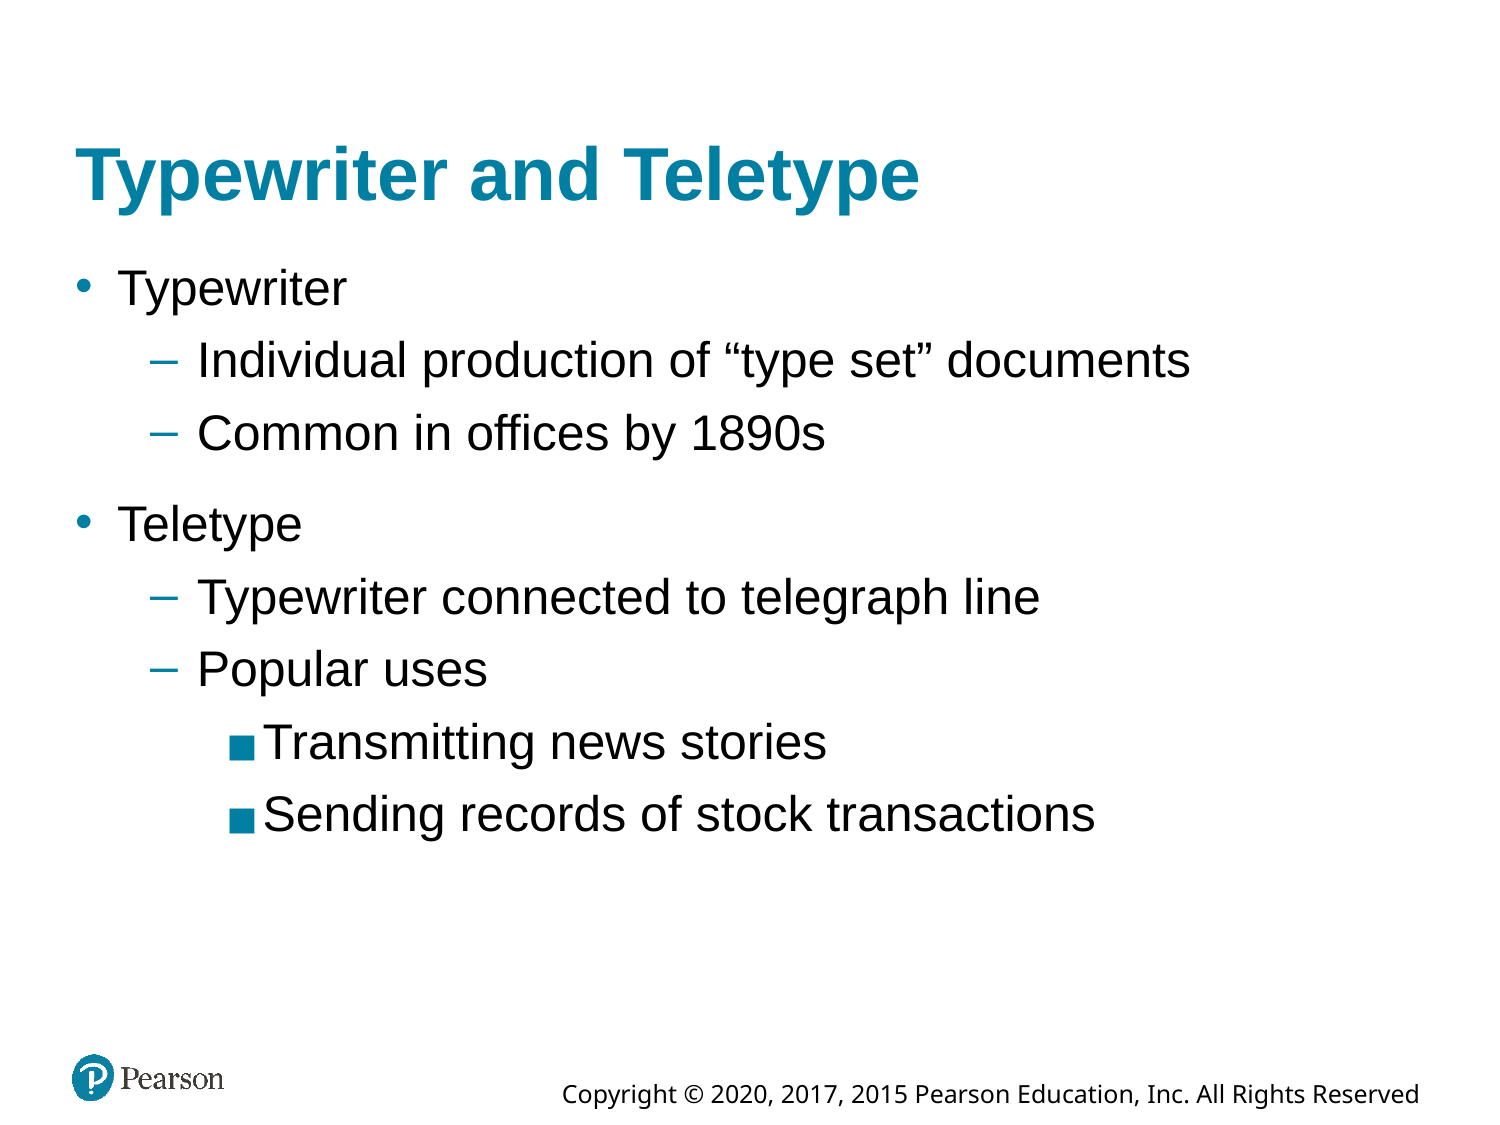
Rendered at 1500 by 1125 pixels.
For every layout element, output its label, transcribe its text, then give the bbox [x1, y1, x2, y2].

picture [72, 1087, 82, 1101]
picture [81, 1064, 107, 1088]
picture [100, 1054, 224, 1101]
list Typewriter Individual production of “type set” documents Common in offices by 1890s Teletype Typewriter connected to telegraph line Popular uses Transmitting news stories Sending records of stock transactions [75, 255, 1425, 983]
picture [72, 1054, 88, 1070]
title Typewriter and Teletype [75, 35, 1425, 216]
